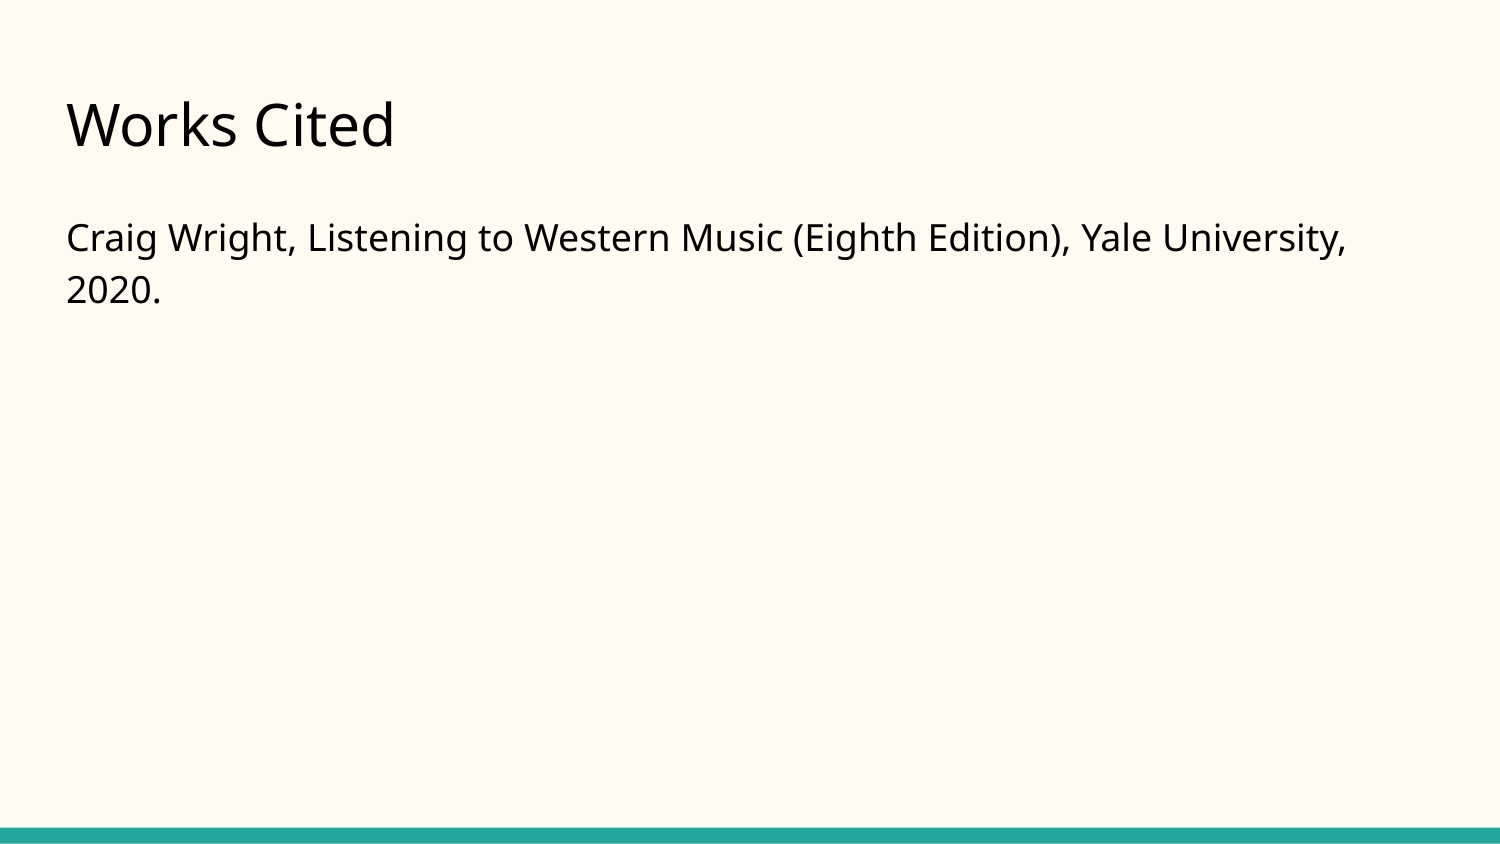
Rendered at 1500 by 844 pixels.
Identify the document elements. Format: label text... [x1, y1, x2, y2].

title Works Cited [51, 72, 1449, 174]
list Craig Wright, Listening to Western Music (Eighth Edition), Yale University, 2020. [51, 192, 1449, 750]
